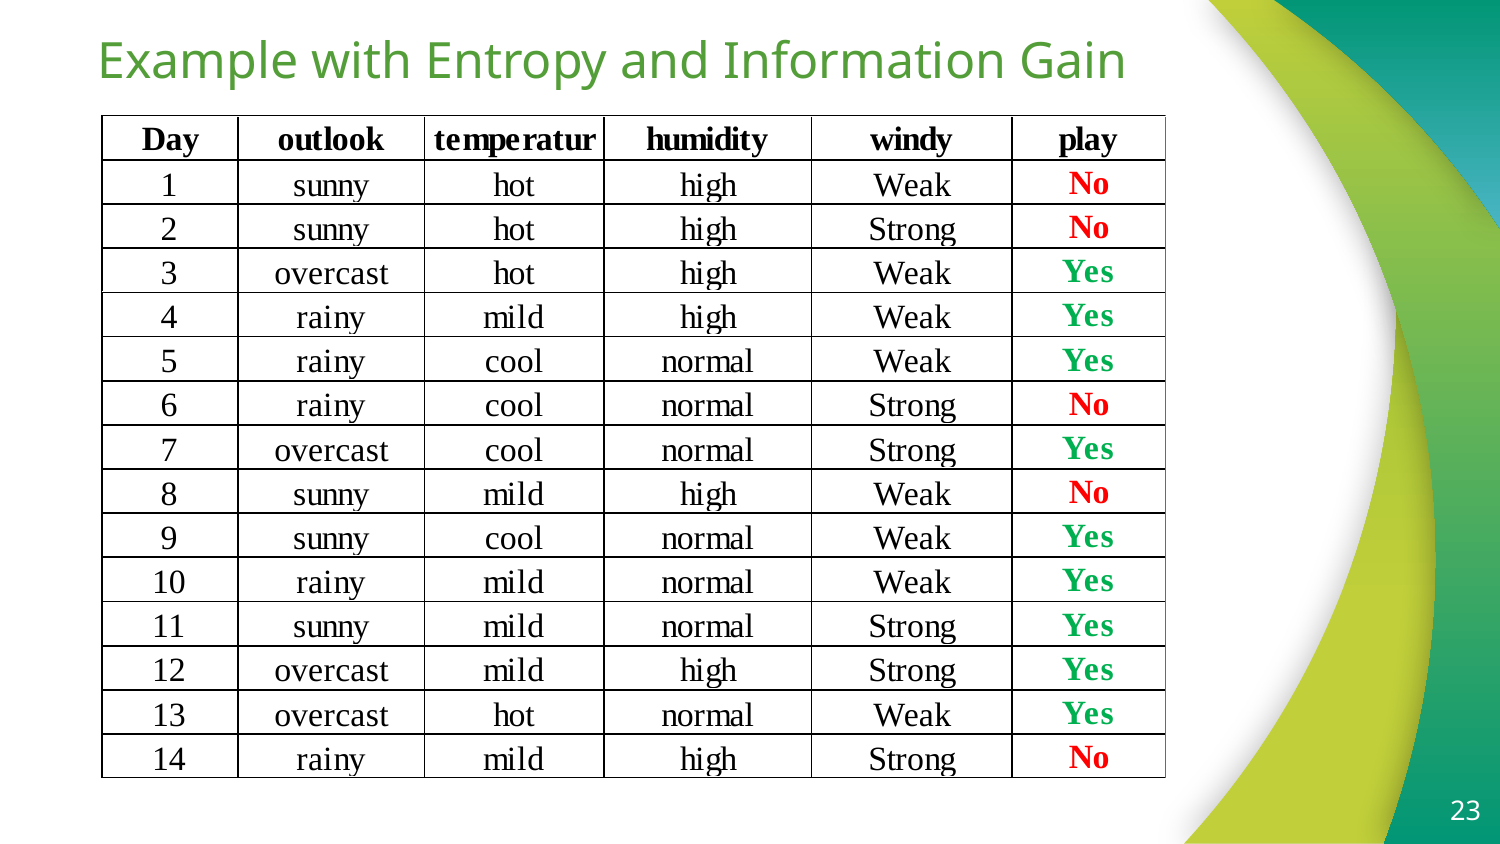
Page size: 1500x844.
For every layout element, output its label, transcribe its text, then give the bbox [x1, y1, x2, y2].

picture [100, 114, 1168, 780]
slide_number 23 [1391, 779, 1482, 844]
title Example with Entropy and Information Gain [41, 24, 1184, 89]
